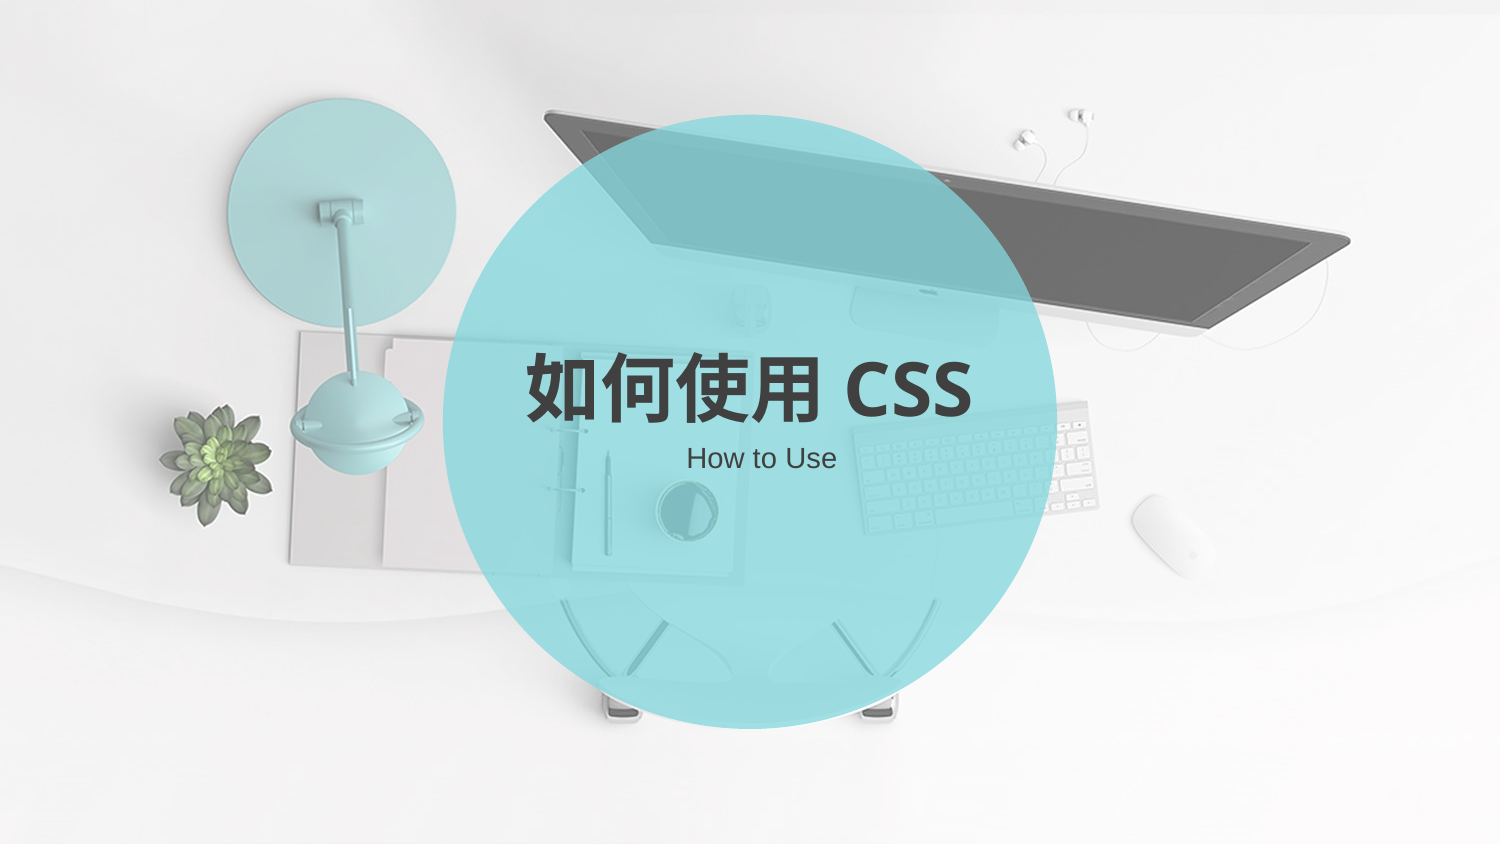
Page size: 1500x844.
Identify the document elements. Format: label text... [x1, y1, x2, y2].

list CSS深入探討 [0, 0, 1500, 844]
list How to Use [454, 433, 1069, 481]
list 如何使用CSS [442, 339, 1058, 434]
